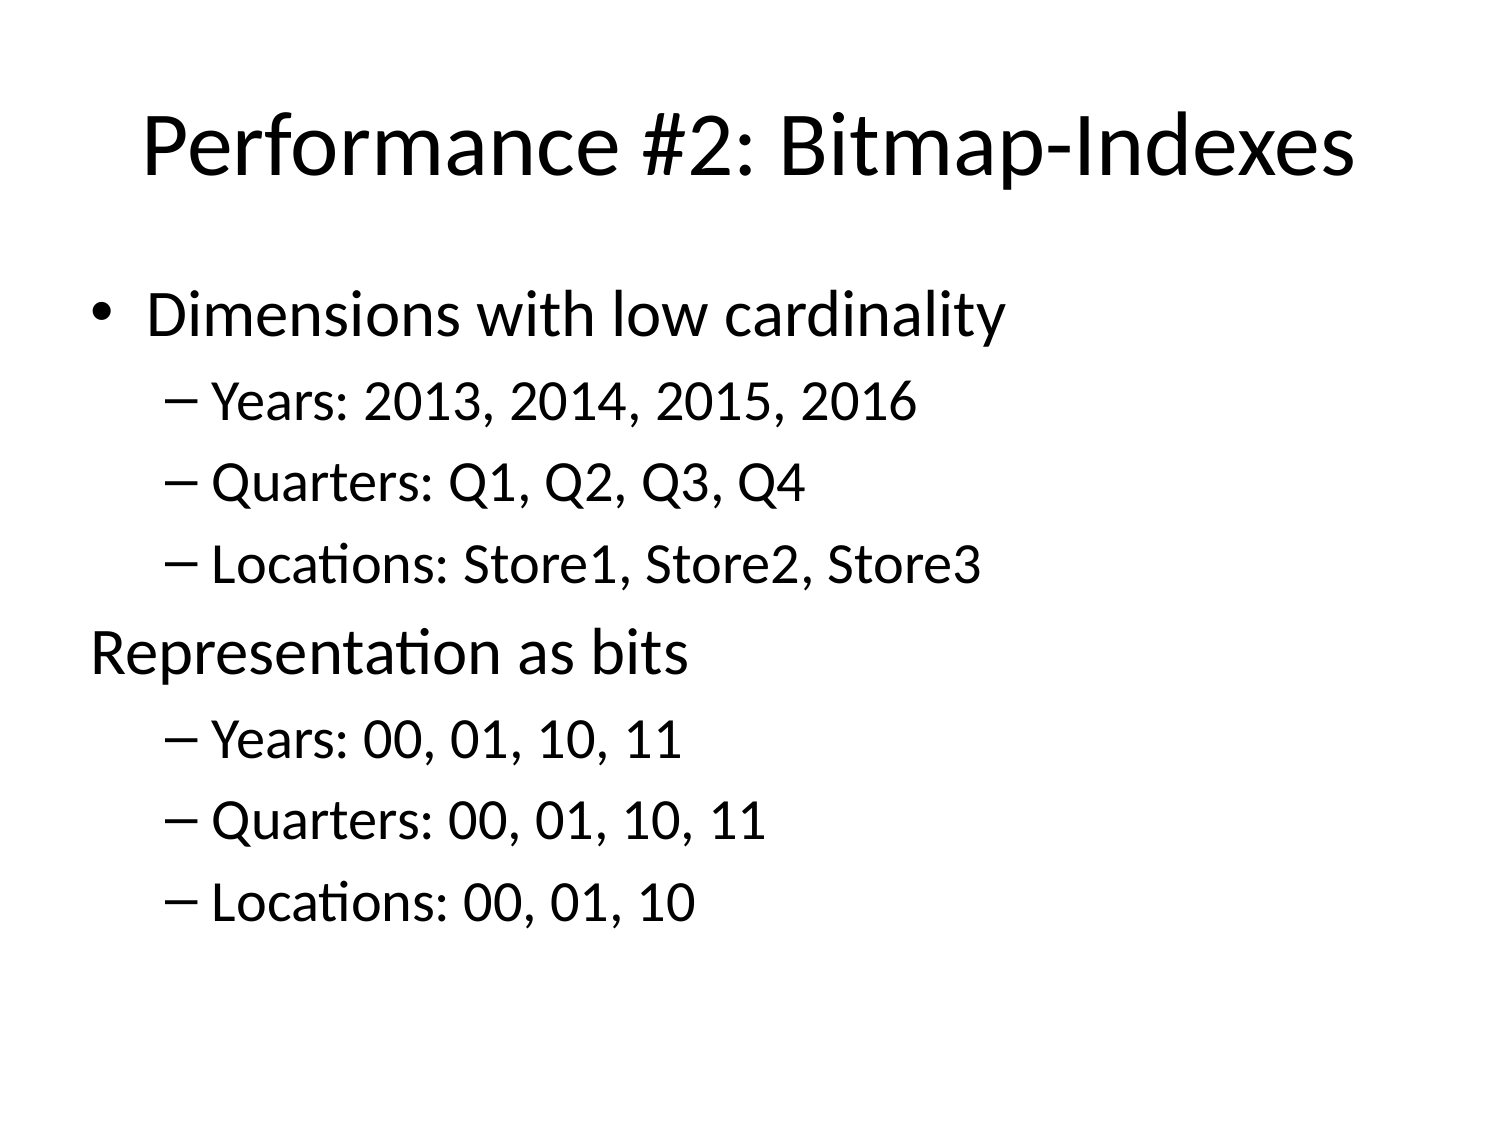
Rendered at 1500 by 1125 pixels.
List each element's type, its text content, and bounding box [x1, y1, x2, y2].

title Performance #2: Bitmap-Indexes [75, 45, 1425, 233]
list Dimensions with low cardinality Years: 2013, 2014, 2015, 2016 Quarters: Q1, Q2, Q3, Q4 Locations: Store1, Store2, Store3 Representation as bits Years: 00, 01, 10, 11 Quarters: 00, 01, 10, 11 Locations: 00, 01, 10 [75, 262, 1425, 1005]
